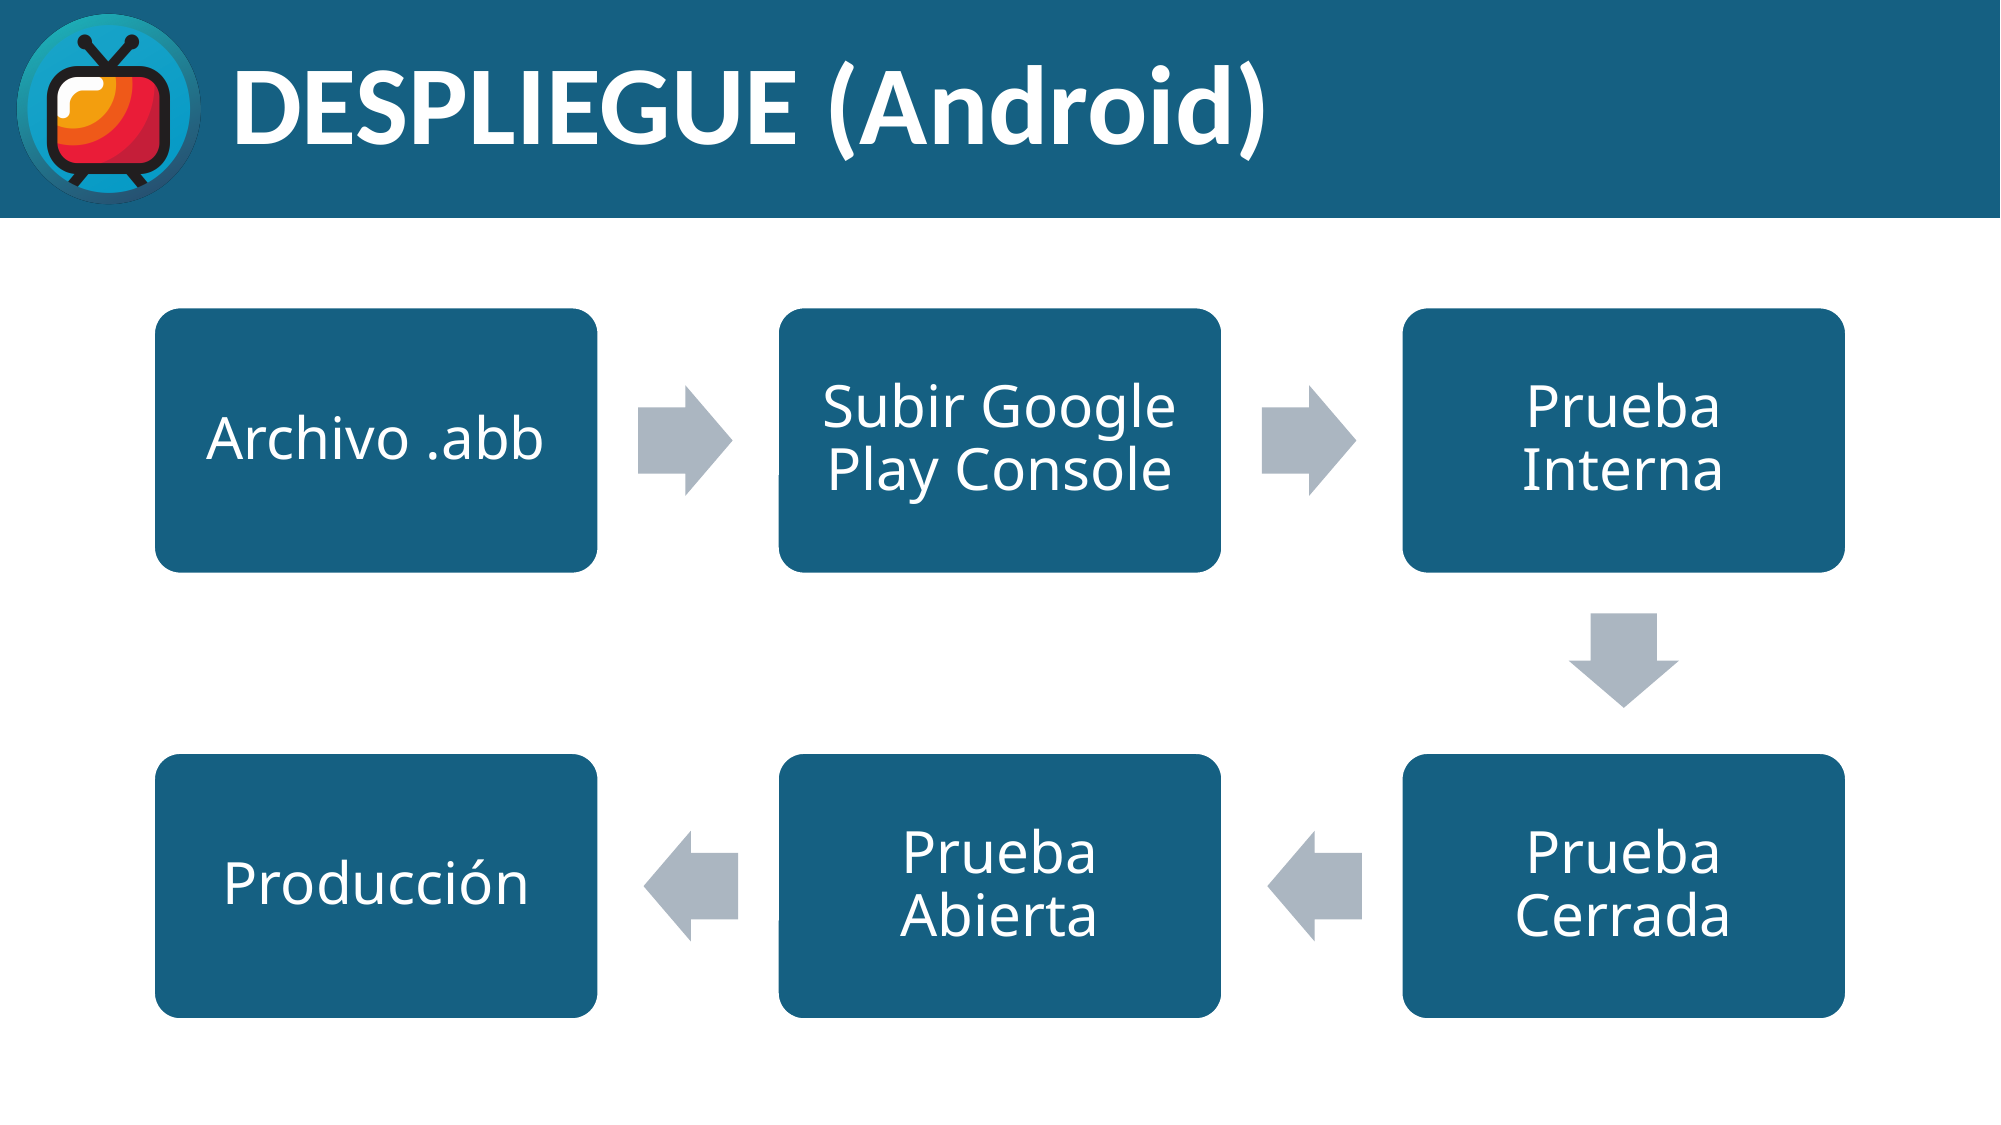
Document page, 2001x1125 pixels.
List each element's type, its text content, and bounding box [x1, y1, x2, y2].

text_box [152, 306, 600, 575]
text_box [1261, 384, 1357, 497]
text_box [1266, 830, 1363, 942]
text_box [776, 751, 1224, 1021]
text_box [637, 384, 734, 497]
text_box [776, 306, 1224, 575]
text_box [152, 751, 600, 1021]
picture [0, 0, 217, 217]
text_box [1400, 306, 1848, 575]
title DESPLIEGUE (Android) [217, 0, 2000, 217]
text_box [1568, 612, 1680, 709]
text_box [1400, 751, 1848, 1021]
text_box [642, 830, 739, 942]
